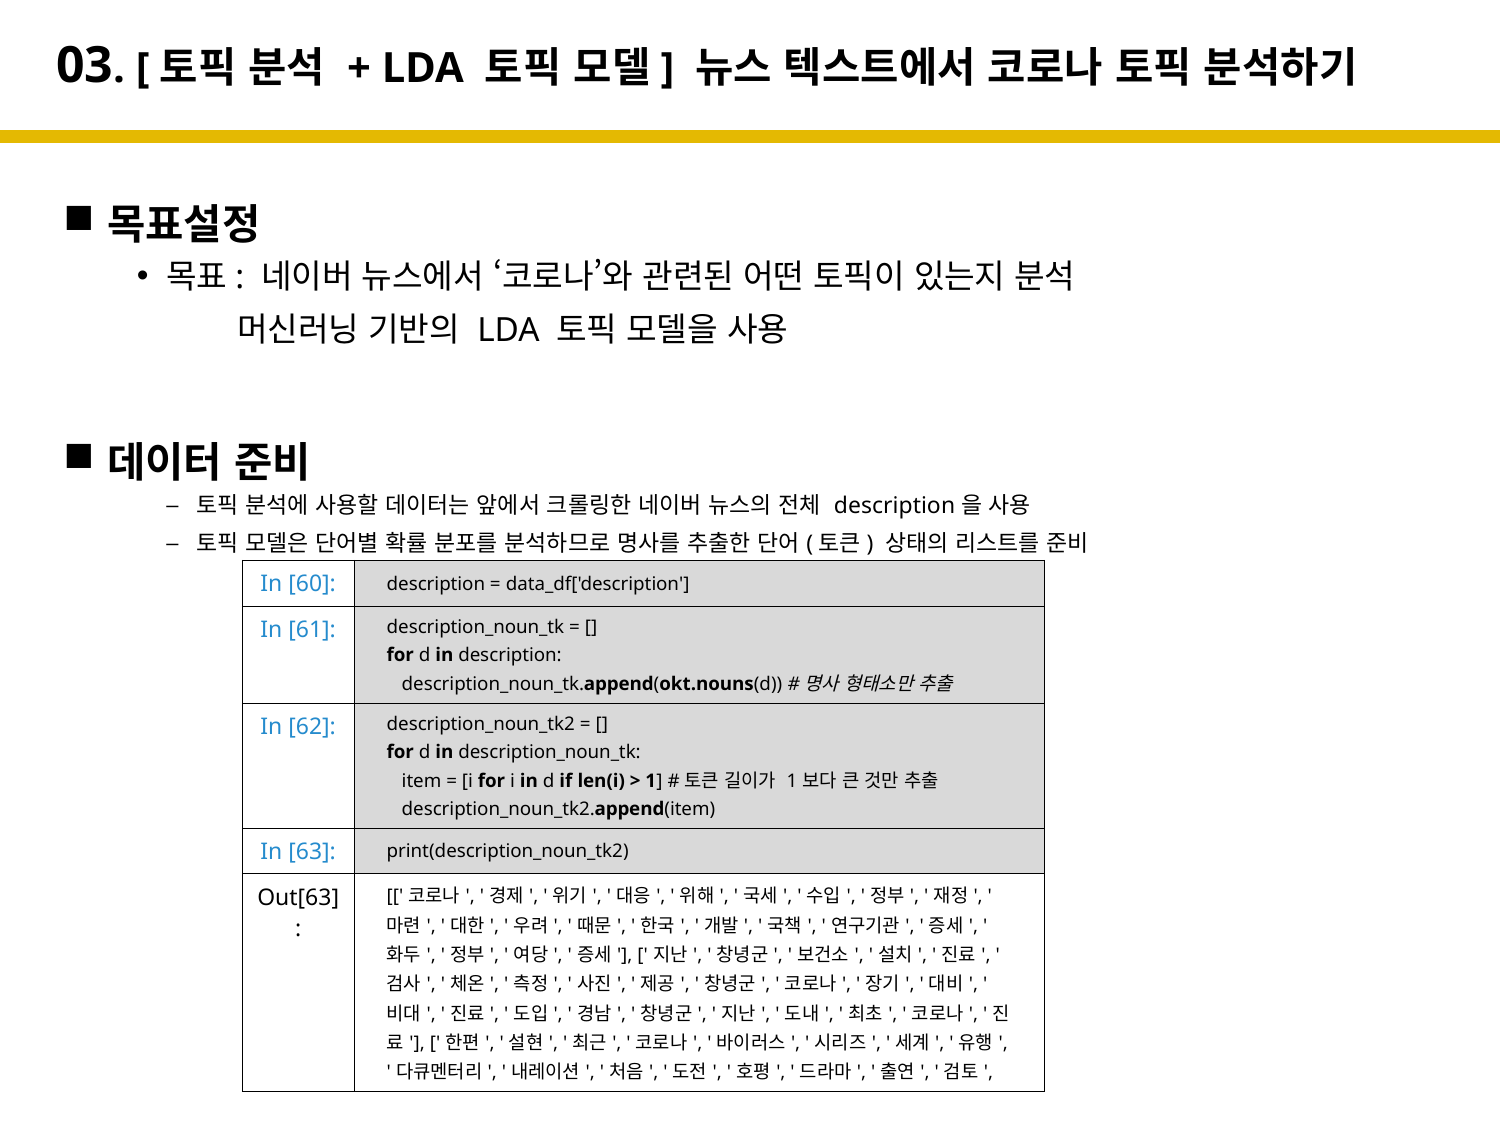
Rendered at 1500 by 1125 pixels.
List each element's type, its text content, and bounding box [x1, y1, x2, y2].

table_cell Out[63]: [243, 874, 354, 1091]
table_cell [['코로나', '경제', '위기', '대응', '위해', '국세', '수입', '정부', '재정', ' 마련', '대한', '우려', '때문', '한국', '개발', '국책', '연구기관', '증세', ' 화두', '정부', '여당', '증세'], ['지난', '창녕군', '보건소', '설치', '진료', ' 검사', '체온', '측정', '사진', '제공', '창녕군', '코로나', '장기', '대비', ' 비대', '진료', '도입', '경남', '창녕군', '지난', '도내', '최초', '코로나', '진 료'], ['한편', '설현', '최근', '코로나', '바이러스', '시리즈', '세계', '유행', '다큐멘터리', '내레이션', '처음', '도전', '호평', '드라마', '출연', '검토', [355, 874, 1044, 1091]
table_header In [60]: [243, 561, 354, 606]
table_cell In [62]: [243, 704, 354, 828]
table_cell print(description_noun_tk2) [355, 829, 1044, 873]
table_cell description_noun_tk2 = [] for d in description_noun_tk: item = [i for i in d if len(i) > 1] #토큰 길이가 1보다 큰 것만 추출 description_noun_tk2.append(item) [355, 704, 1044, 828]
table_header description = data_df['description'] [355, 561, 1044, 606]
table_cell description_noun_tk = [] for d in description: description_noun_tk.append(okt.nouns(d)) #명사 형태소만 추출 [355, 607, 1044, 703]
table_cell In [63]: [243, 829, 354, 873]
table_cell In [61]: [243, 607, 354, 703]
title 03. [토픽 분석 + LDA 토픽 모델] 뉴스 텍스트에서 코로나 토픽 분석하기 [41, 17, 1467, 107]
list 목표설정 목표: 네이버 뉴스에서 ‘코로나’와 관련된 어떤 토픽이 있는지 분석 머신러닝 기반의 LDA 토픽 모델을 사용 데이터 준비 토픽 분석에 사용할 데이터는 앞에서 크롤링한 네이버 뉴스의 전체 description을 사용 토픽 모델은 단어별 확률 분포를 분석하므로 명사를 추출한 단어(토큰) 상태의 리스트를 준비 [48, 165, 1467, 1064]
